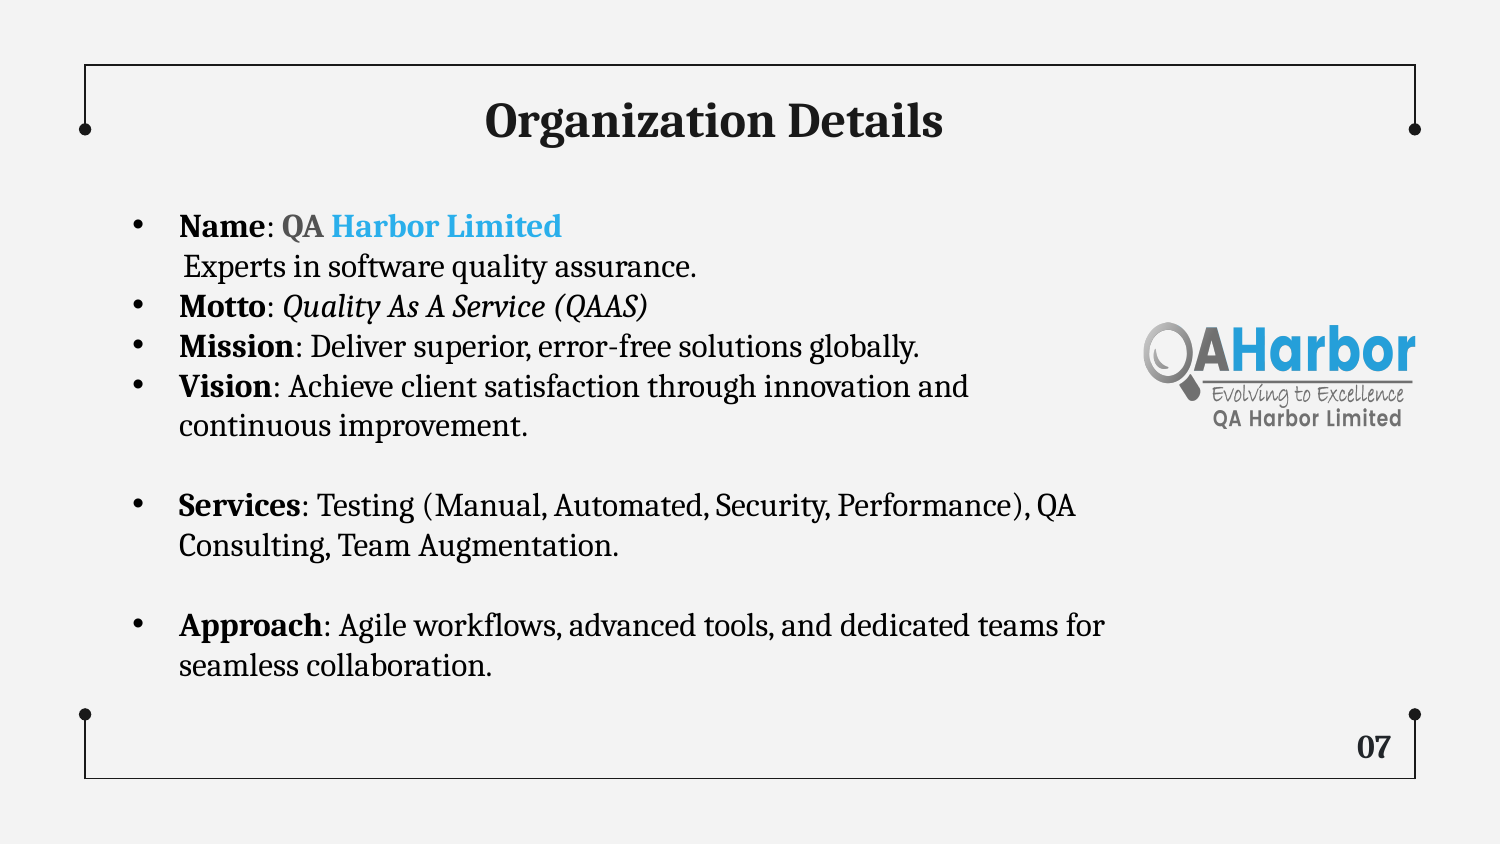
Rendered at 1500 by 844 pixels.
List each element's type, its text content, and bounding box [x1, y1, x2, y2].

text_box Name: QA Harbor Limited Experts in software quality assurance. Motto: Quality As A Service (QAAS) Mission: Deliver superior, error-free solutions globally. Vision: Achieve client satisfaction through innovation and continuous improvement. Services: Testing (Manual, Automated, Security, Performance), QA Consulting, Team Augmentation. Approach: Agile workflows, advanced tools, and dedicated teams for seamless collaboration. [117, 196, 1142, 721]
text_box 07 [1342, 709, 1417, 778]
picture [1141, 322, 1417, 432]
text_box Organization Details [445, 75, 999, 163]
